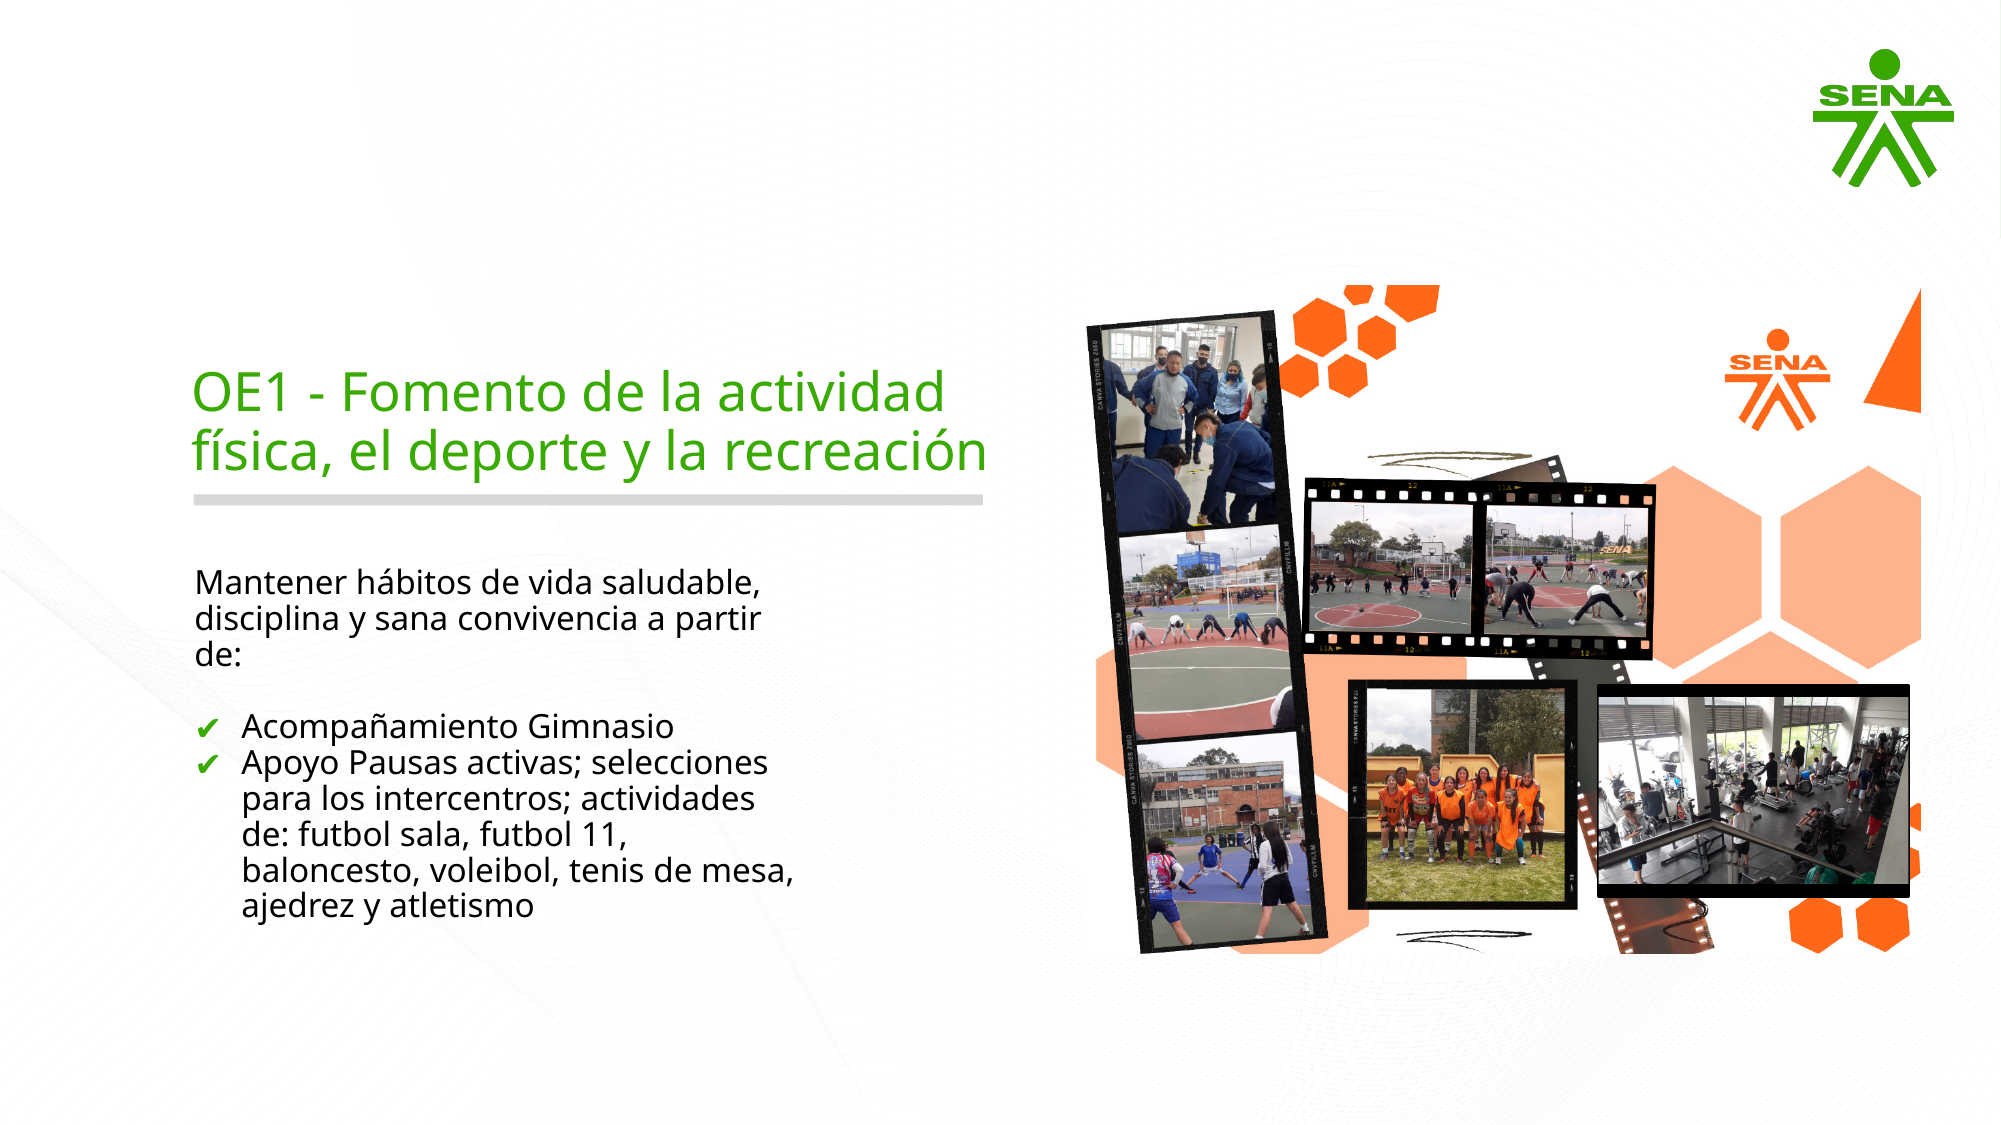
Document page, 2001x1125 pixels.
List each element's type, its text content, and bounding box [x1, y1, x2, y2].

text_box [1598, 685, 1909, 897]
picture [0, 0, 2001, 1125]
text_box OE1 - Fomento de la actividad física, el deporte y la recreación [176, 357, 1080, 534]
text_box Mantener hábitos de vida saludable, disciplina y sana convivencia a partir de: Acompañamiento Gimnasio Apoyo Pausas activas; selecciones para los intercentros; actividades de: futbol sala, futbol 11, baloncesto, voleibol, tenis de mesa, ajedrez y atletismo [192, 534, 800, 954]
text_box [193, 494, 983, 506]
